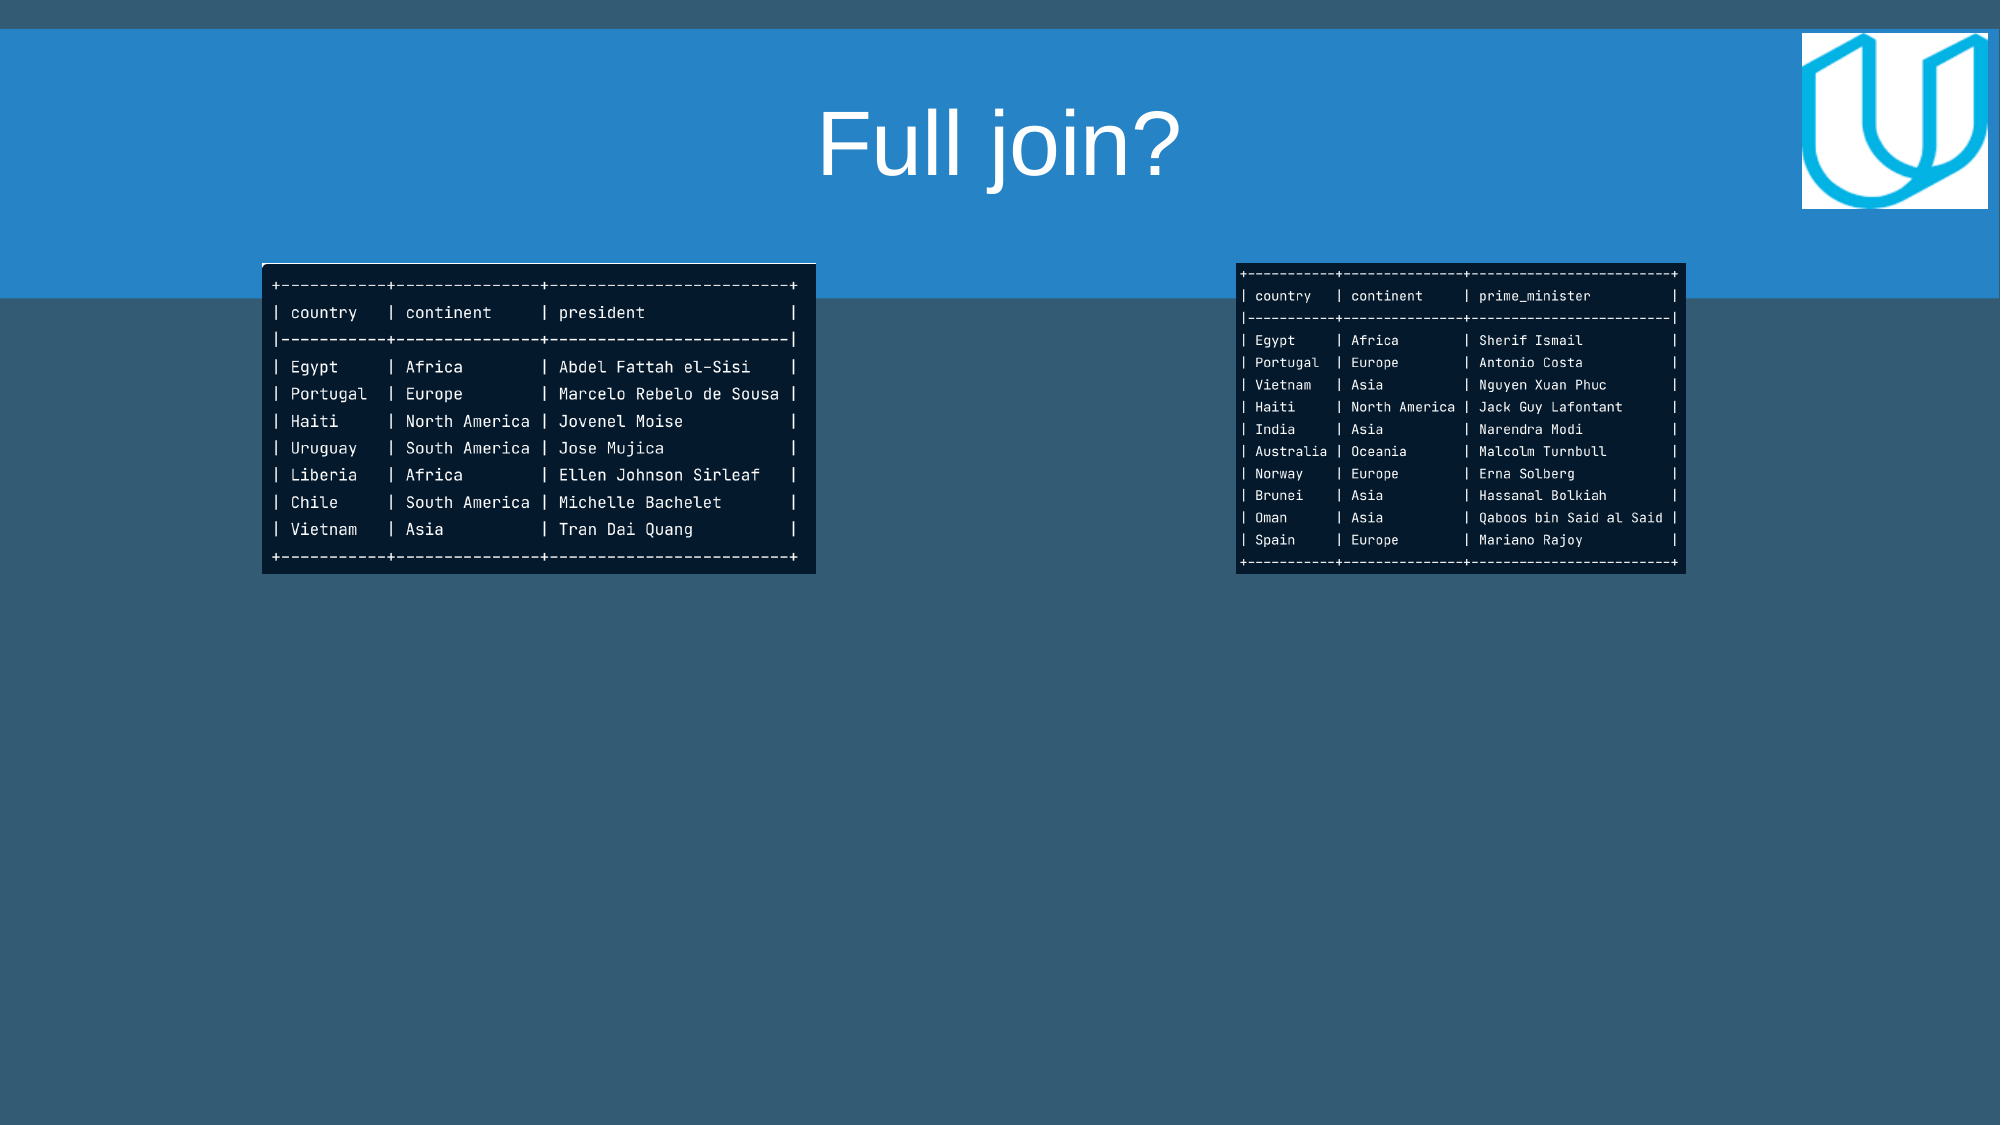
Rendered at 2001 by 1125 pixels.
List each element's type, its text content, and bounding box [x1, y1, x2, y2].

picture [1900, 175, 1911, 189]
picture [1802, 33, 1988, 167]
picture [261, 262, 816, 575]
picture [1900, 124, 1988, 209]
picture [1236, 262, 1686, 575]
text_box Full join? [99, 44, 1900, 233]
picture [1932, 48, 1973, 166]
text_box [99, 263, 1900, 916]
